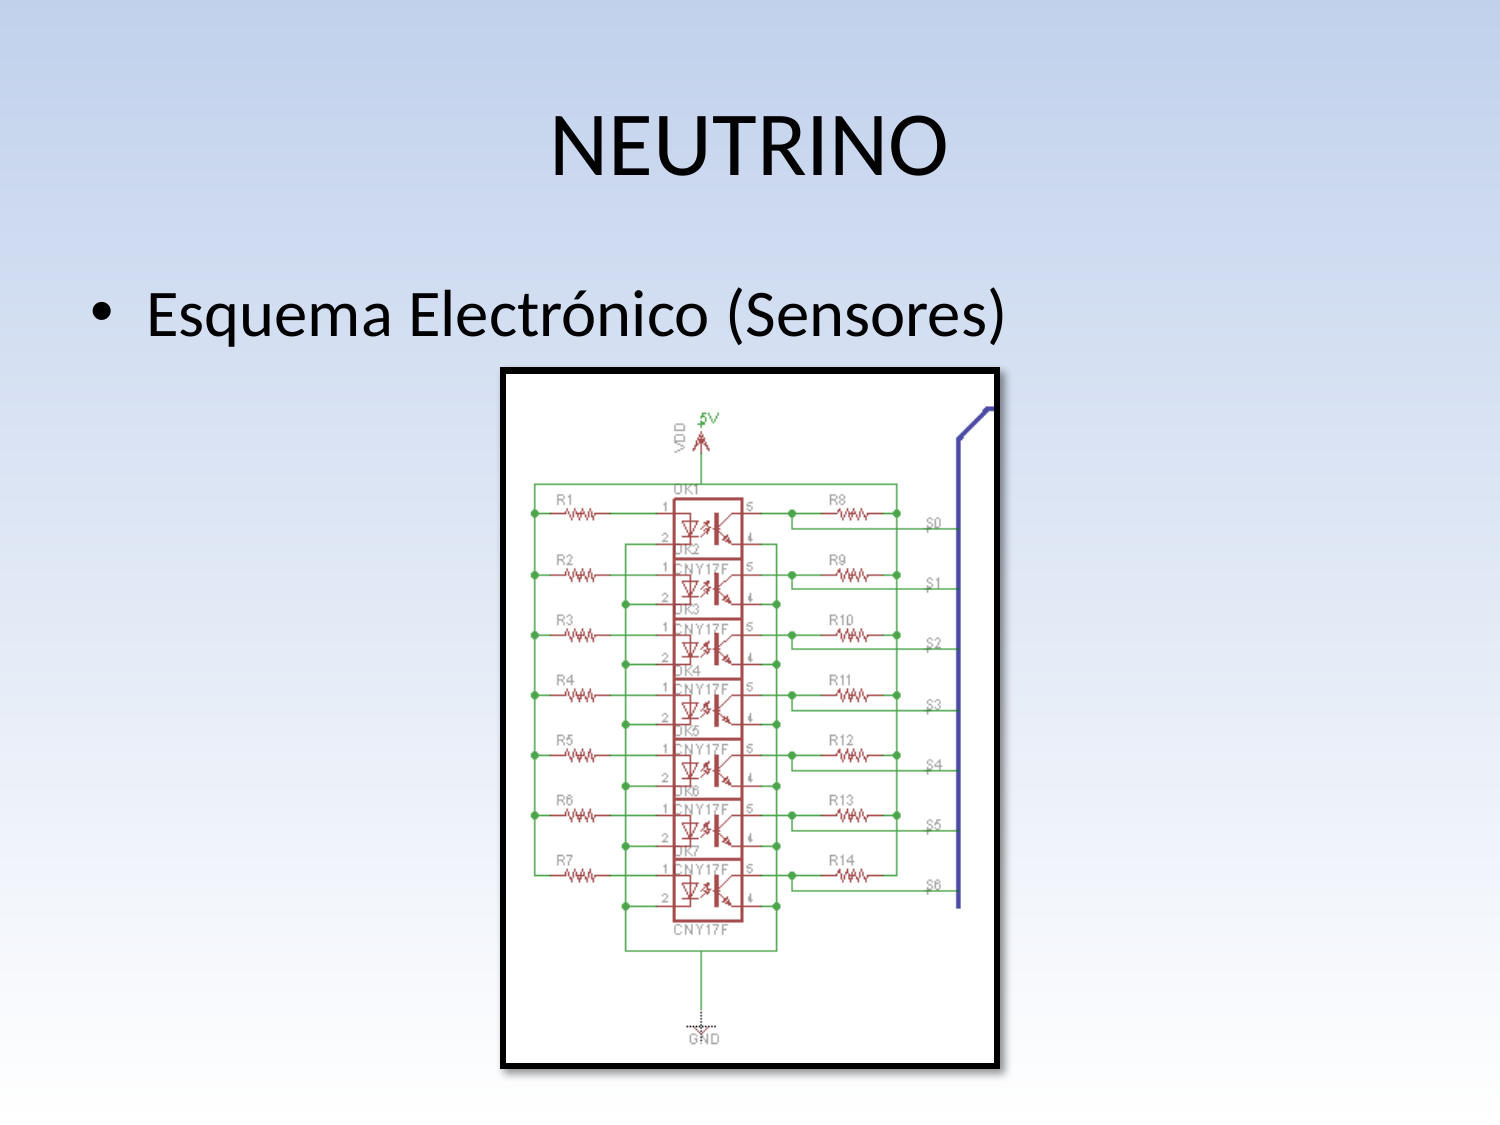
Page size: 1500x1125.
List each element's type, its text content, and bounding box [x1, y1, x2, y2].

picture [505, 373, 995, 1064]
list Esquema Electrónico (Sensores) [75, 262, 1425, 1005]
title NEUTRINO [75, 45, 1425, 233]
